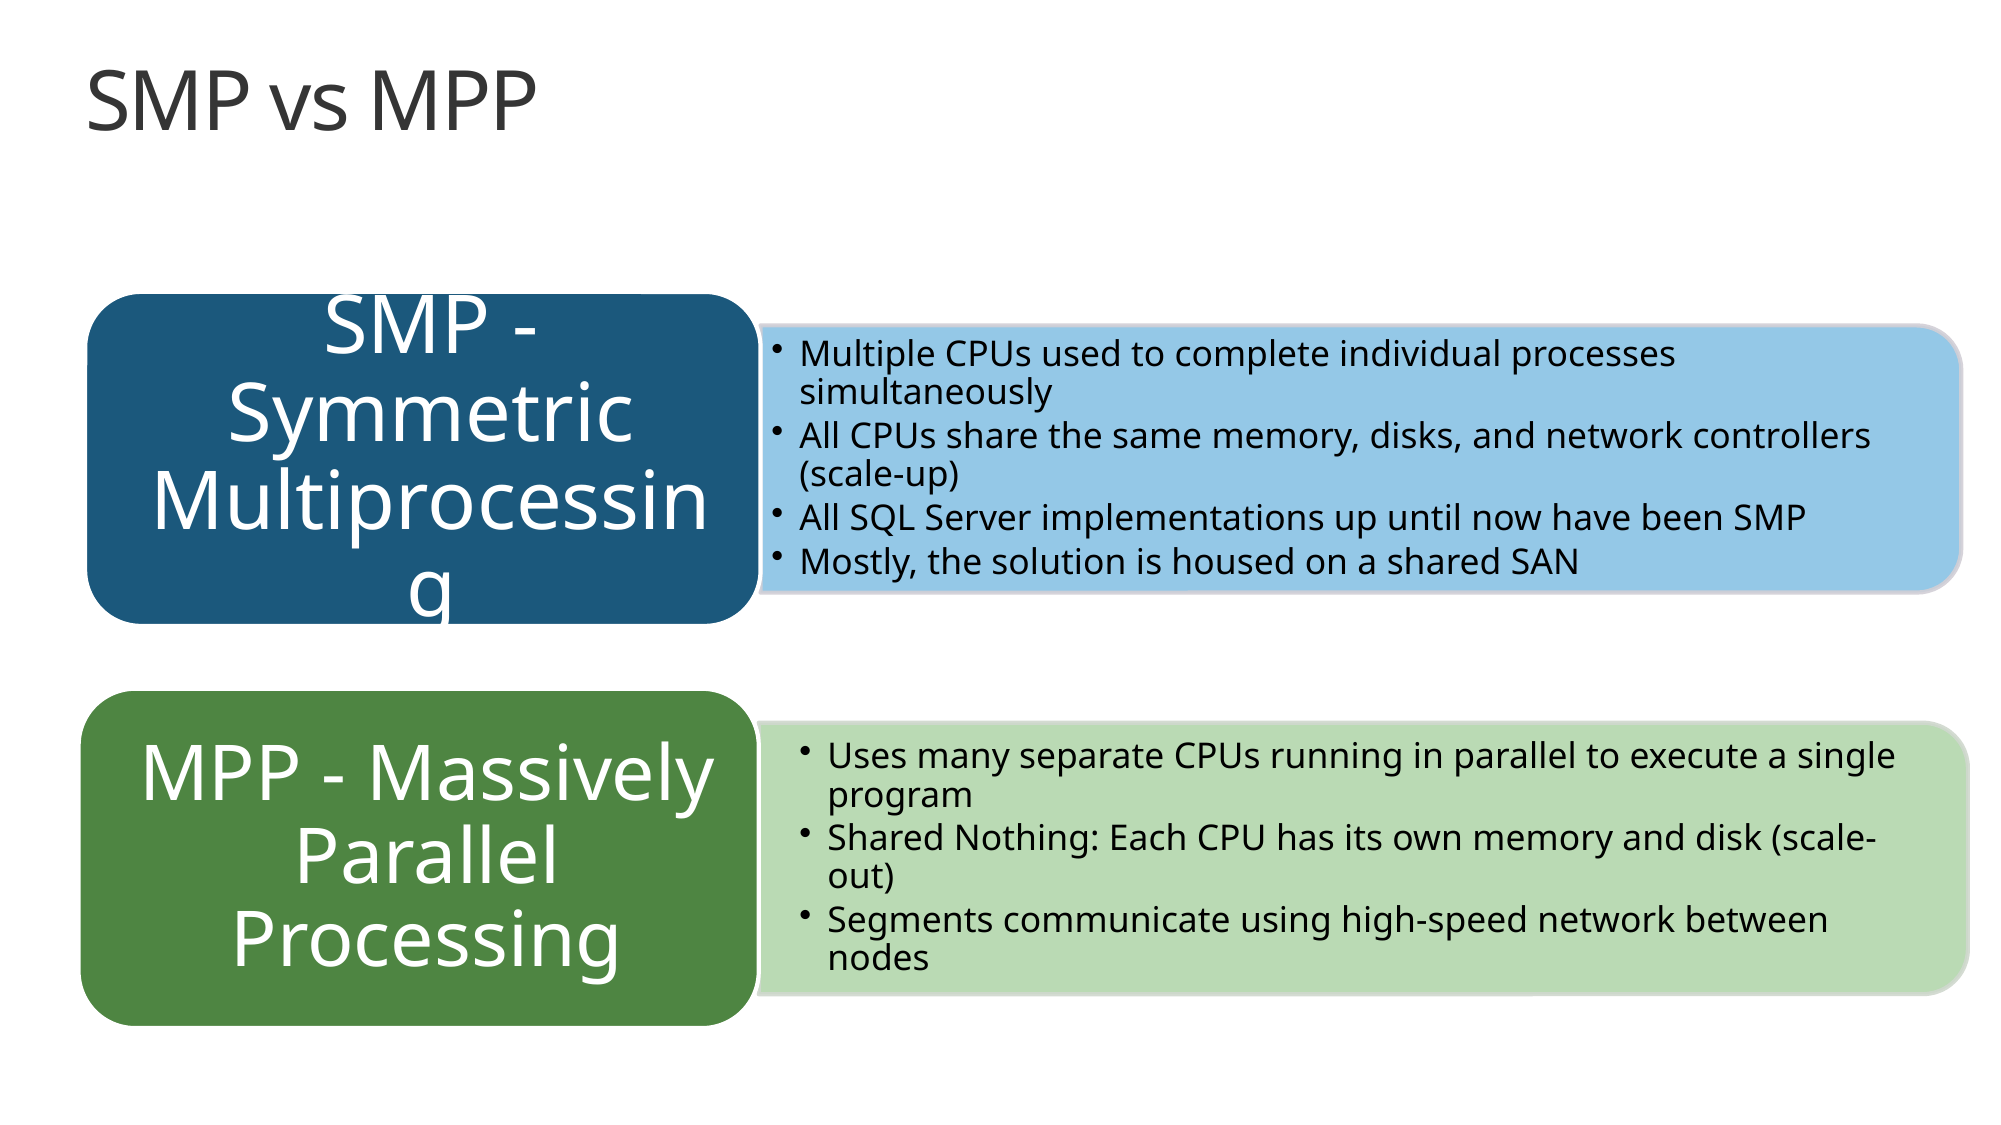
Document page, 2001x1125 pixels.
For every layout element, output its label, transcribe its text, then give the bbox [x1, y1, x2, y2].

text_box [84, 291, 1962, 627]
title SMP vs MPP [85, 58, 1915, 150]
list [78, 688, 1969, 1029]
